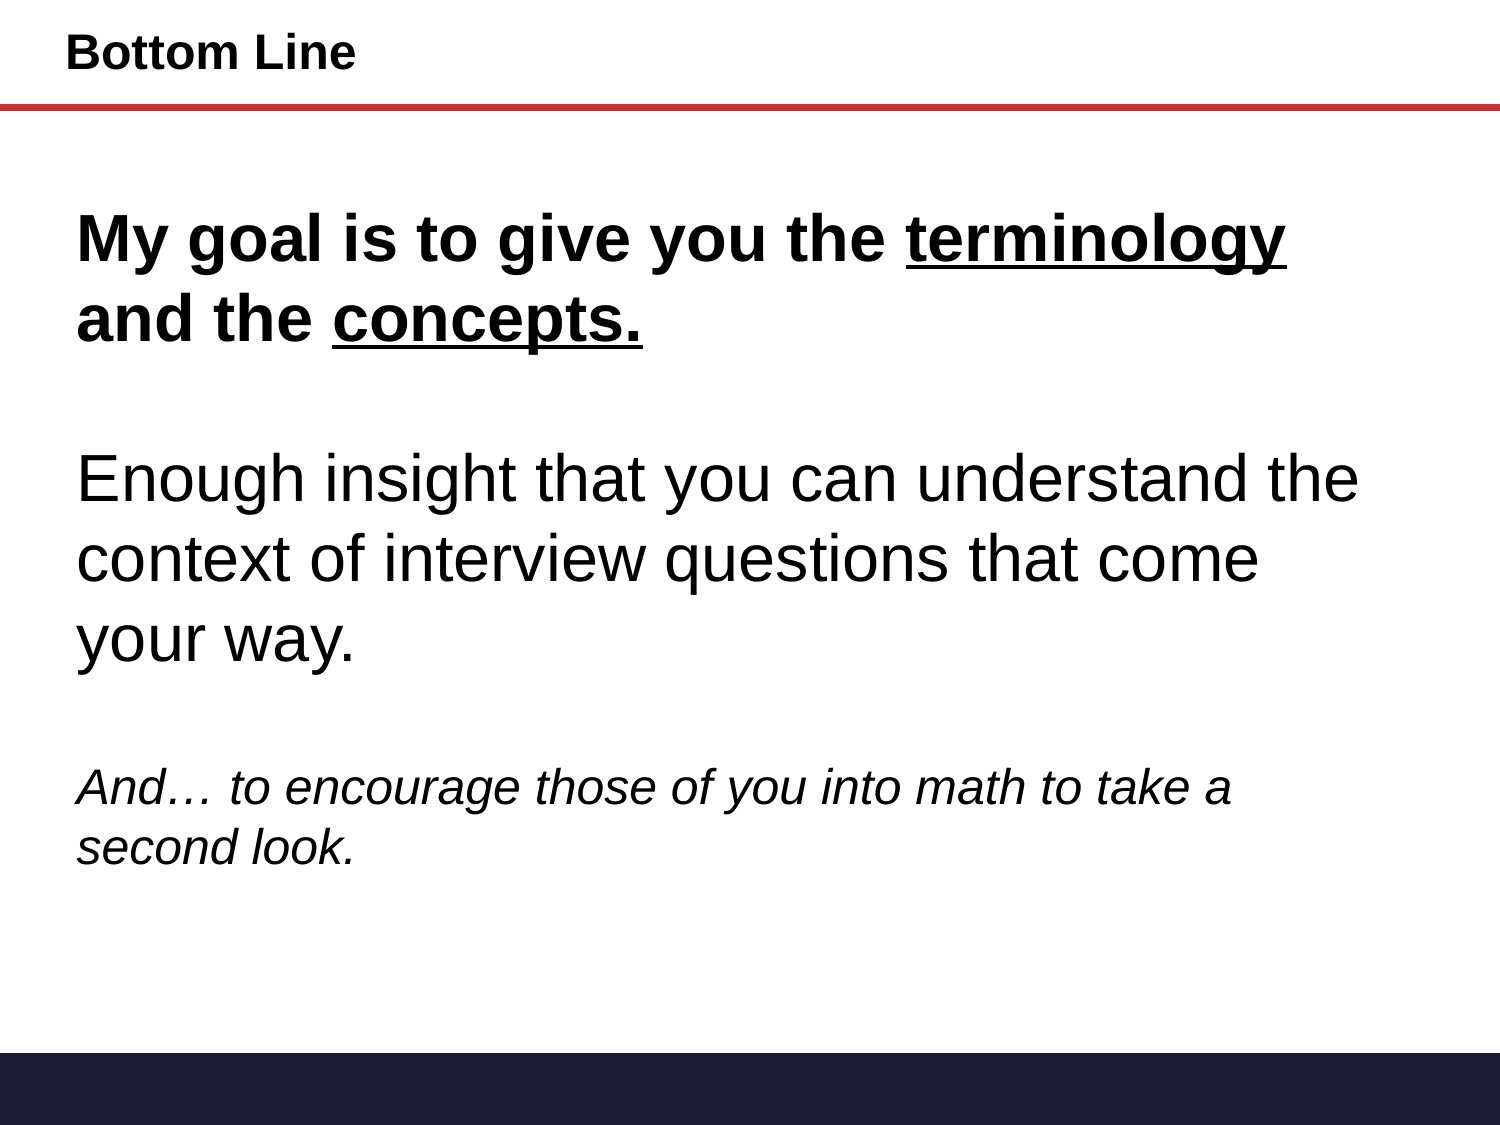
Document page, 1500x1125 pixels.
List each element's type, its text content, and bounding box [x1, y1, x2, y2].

text_box My goal is to give you the terminology and the concepts. Enough insight that you can understand the context of interview questions that come your way. And… to encourage those of you into math to take a second look. [61, 187, 1388, 962]
title Bottom Line [50, 0, 1425, 108]
